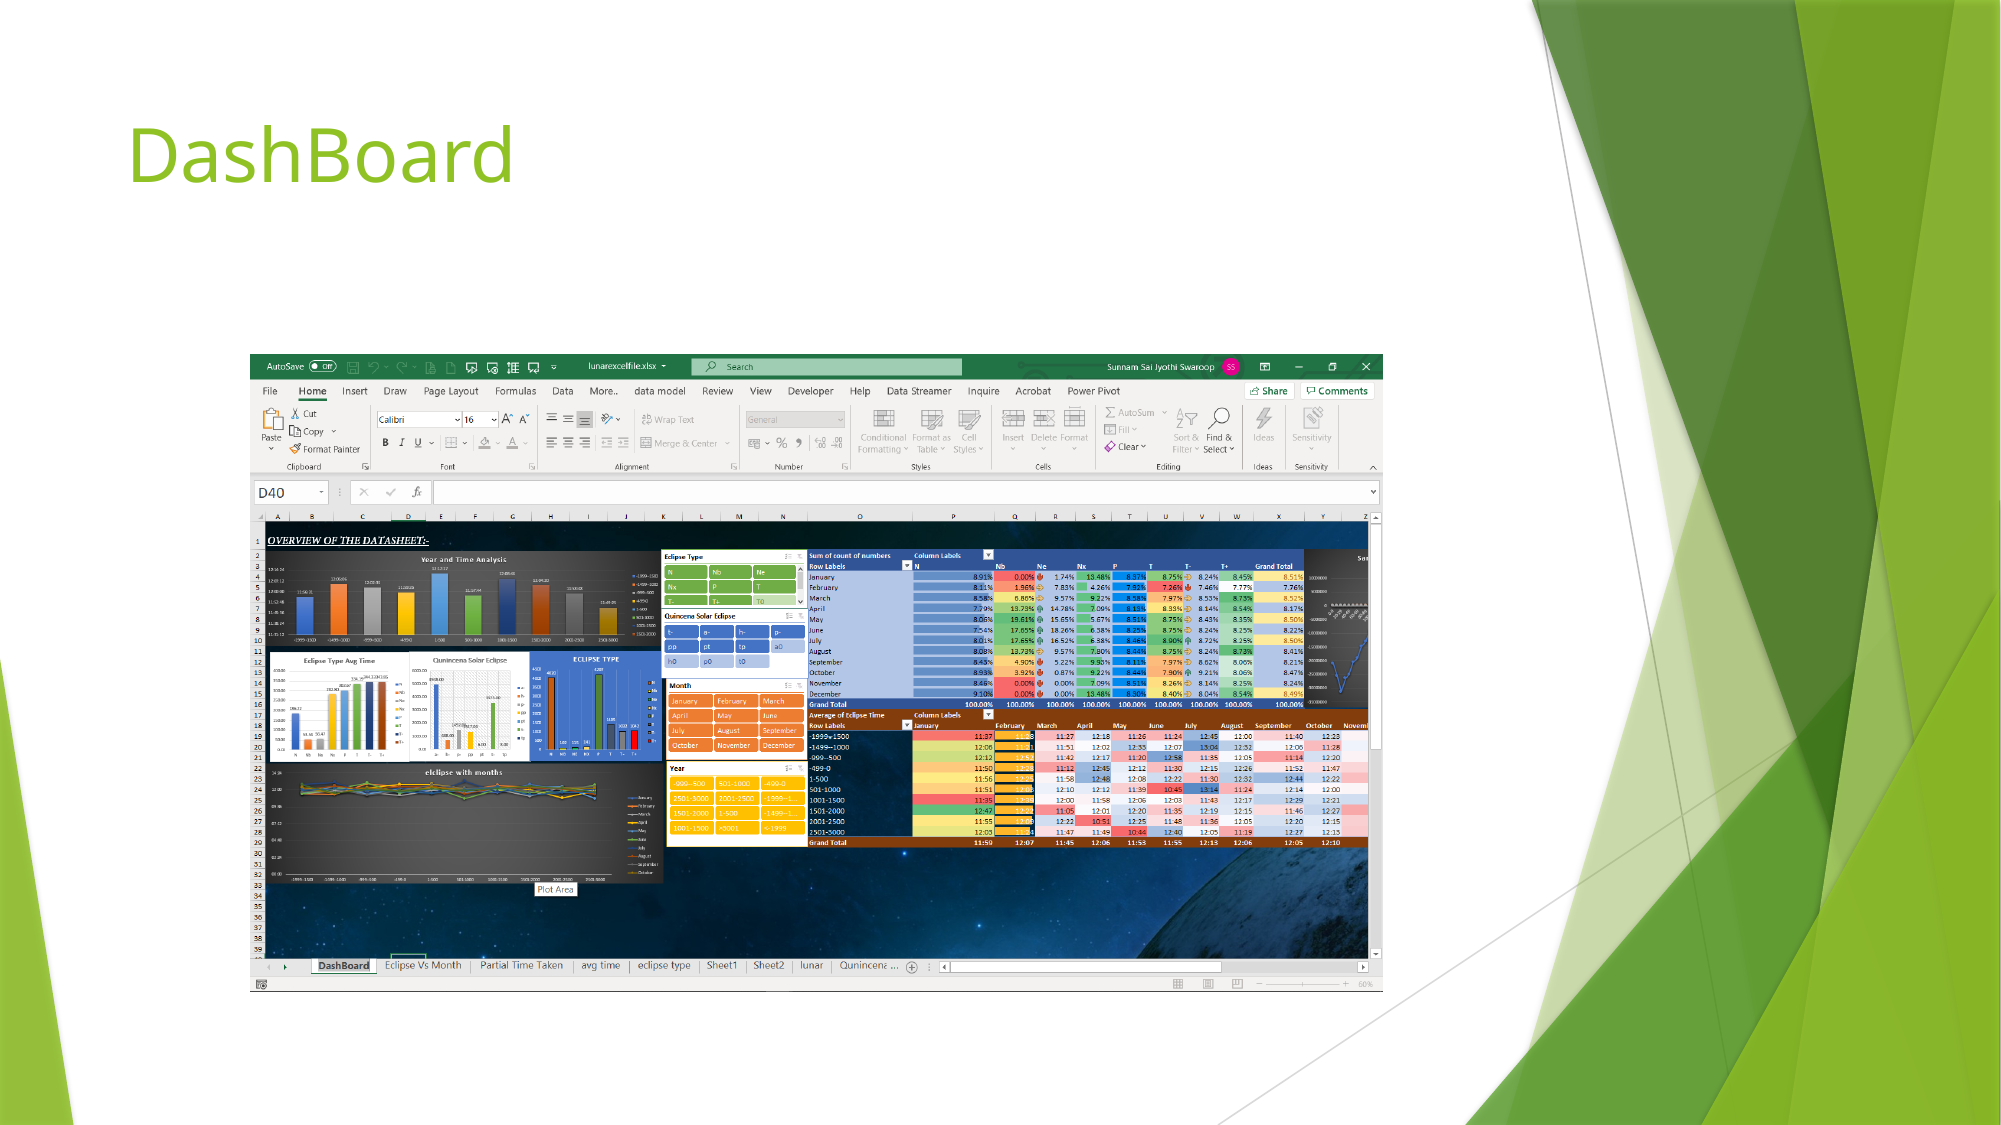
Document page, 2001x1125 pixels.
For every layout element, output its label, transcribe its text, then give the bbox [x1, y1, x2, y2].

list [249, 353, 1383, 992]
title DashBoard [111, 99, 1522, 317]
